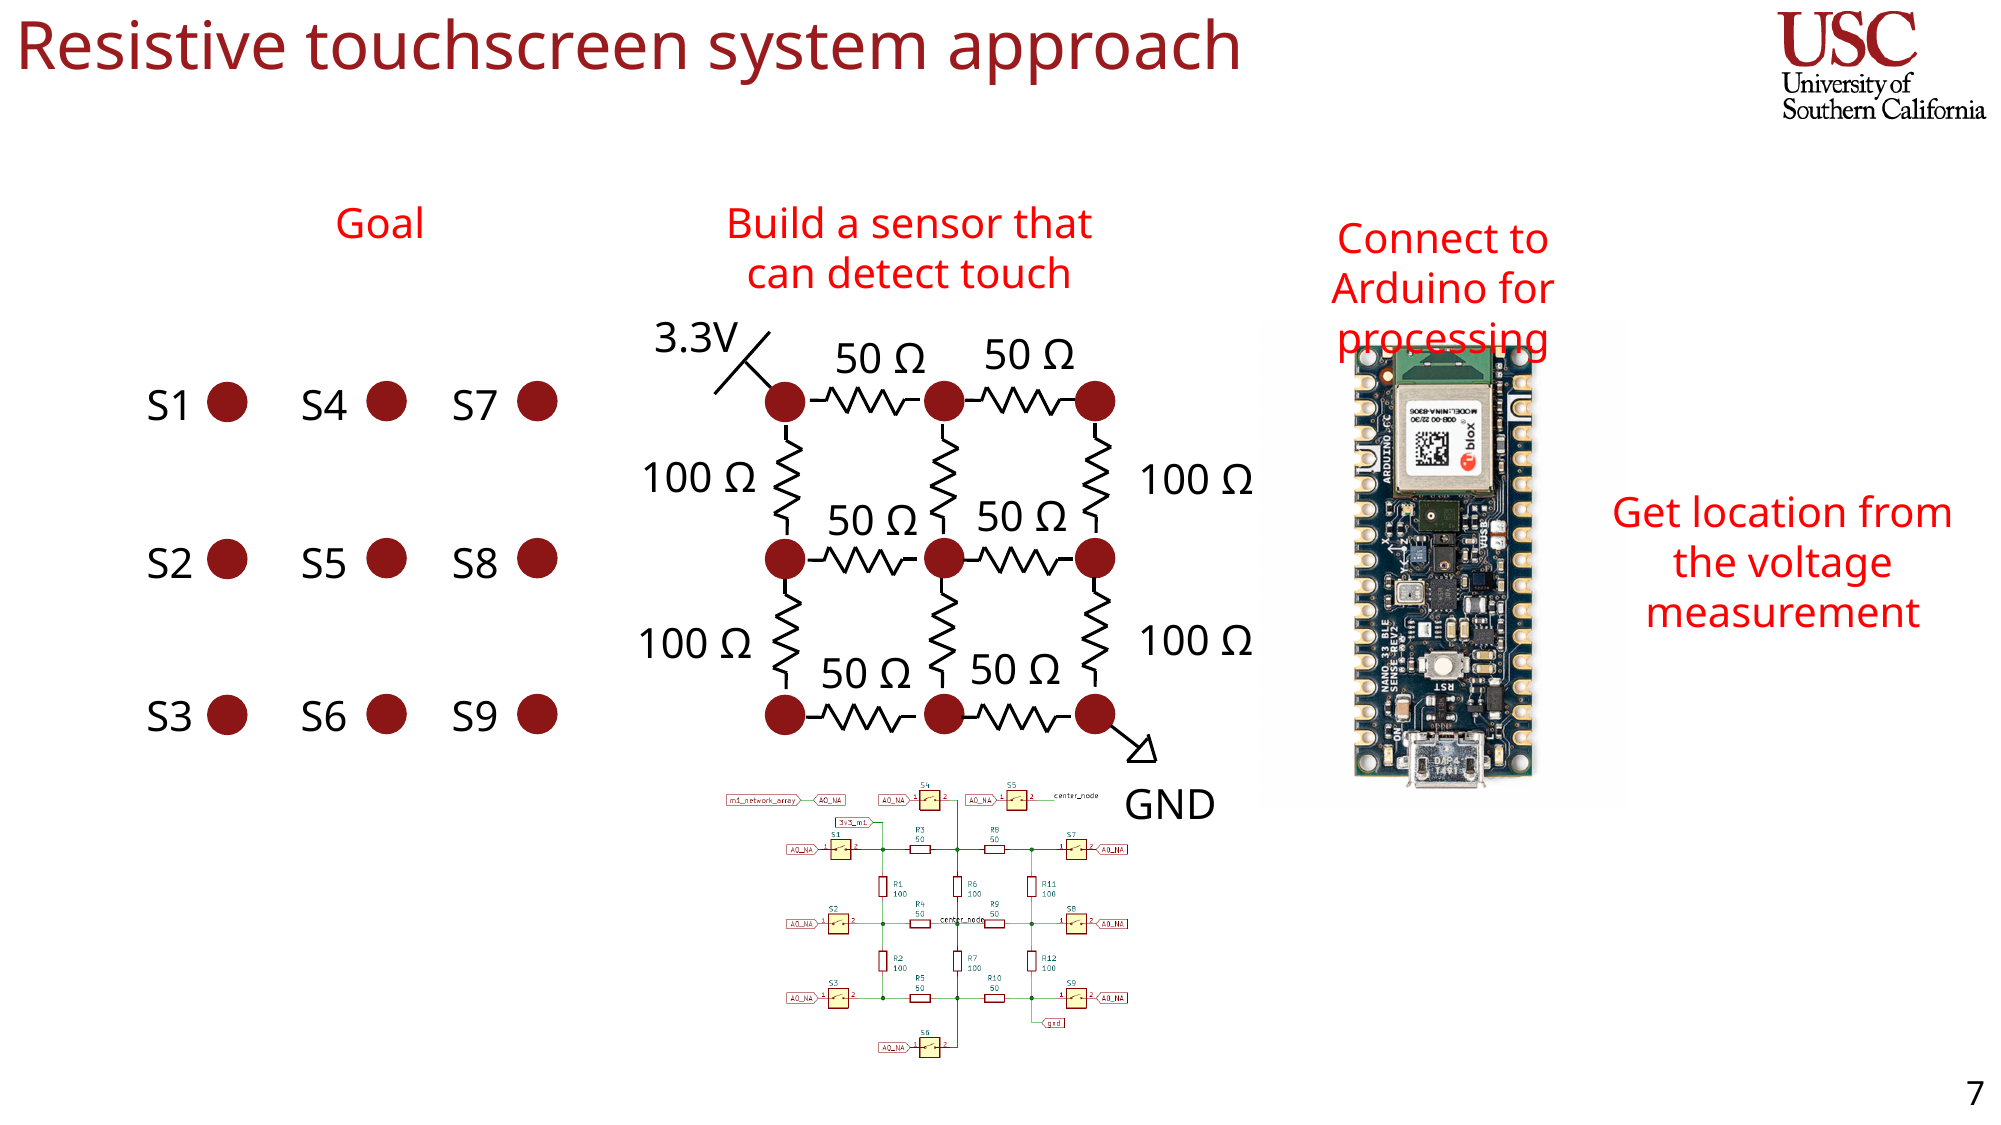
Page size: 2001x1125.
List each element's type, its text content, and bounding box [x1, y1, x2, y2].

text_box [763, 380, 807, 424]
text_box 50 Ω [804, 486, 941, 552]
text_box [1003, 506, 1032, 616]
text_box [846, 663, 875, 773]
text_box 100 Ω [1117, 606, 1197, 671]
text_box 100 Ω [616, 609, 772, 675]
text_box [922, 380, 966, 423]
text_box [1147, 734, 1156, 762]
text_box S2 [101, 529, 239, 595]
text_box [1081, 576, 1111, 687]
title Resistive touchscreen system approach [0, 0, 1725, 96]
text_box S8 [407, 529, 544, 595]
text_box [239, 541, 249, 577]
text_box [1073, 380, 1117, 422]
text_box [1073, 692, 1117, 736]
text_box 50 Ω [812, 324, 949, 390]
text_box 50 Ω [961, 320, 1098, 386]
text_box [763, 537, 807, 579]
text_box 50 Ω [797, 639, 935, 705]
text_box [393, 537, 407, 579]
text_box S7 [407, 371, 544, 437]
text_box GND [1102, 770, 1239, 836]
picture [1197, 370, 1690, 813]
text_box [1073, 536, 1117, 576]
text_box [1082, 422, 1112, 533]
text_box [772, 579, 802, 690]
text_box S9 [406, 682, 544, 748]
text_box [1127, 738, 1147, 761]
text_box [393, 380, 407, 422]
text_box 100 Ω [1117, 445, 1197, 511]
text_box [1005, 346, 1035, 456]
text_box S6 [255, 682, 393, 748]
text_box Get location from the voltage measurement [1690, 478, 1983, 643]
text_box Build a sensor that can detect touch [709, 189, 1109, 305]
text_box Goal [202, 189, 558, 255]
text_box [773, 425, 803, 536]
text_box [922, 536, 966, 578]
text_box [239, 384, 249, 420]
picture [723, 781, 1136, 1068]
text_box [393, 693, 406, 735]
picture [1769, 0, 1992, 130]
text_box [1110, 725, 1140, 748]
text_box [1001, 663, 1031, 773]
slide_number 7 [1915, 1065, 2000, 1125]
text_box [239, 697, 249, 733]
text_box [930, 424, 959, 535]
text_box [745, 361, 771, 388]
text_box [922, 692, 966, 736]
text_box S5 [256, 529, 393, 595]
text_box S4 [256, 371, 393, 437]
text_box [763, 693, 807, 737]
text_box 50 Ω [946, 635, 1084, 701]
text_box S1 [101, 371, 239, 437]
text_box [714, 331, 770, 394]
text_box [929, 578, 958, 689]
text_box 50 Ω [953, 482, 1091, 548]
text_box [544, 693, 559, 735]
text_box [848, 506, 877, 616]
text_box [544, 538, 559, 579]
text_box [544, 381, 559, 422]
text_box S3 [101, 682, 239, 748]
text_box 100 Ω [620, 443, 773, 509]
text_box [850, 346, 879, 456]
text_box 3.3V [627, 303, 765, 369]
text_box Connect to Arduino for processing [1243, 204, 1643, 370]
